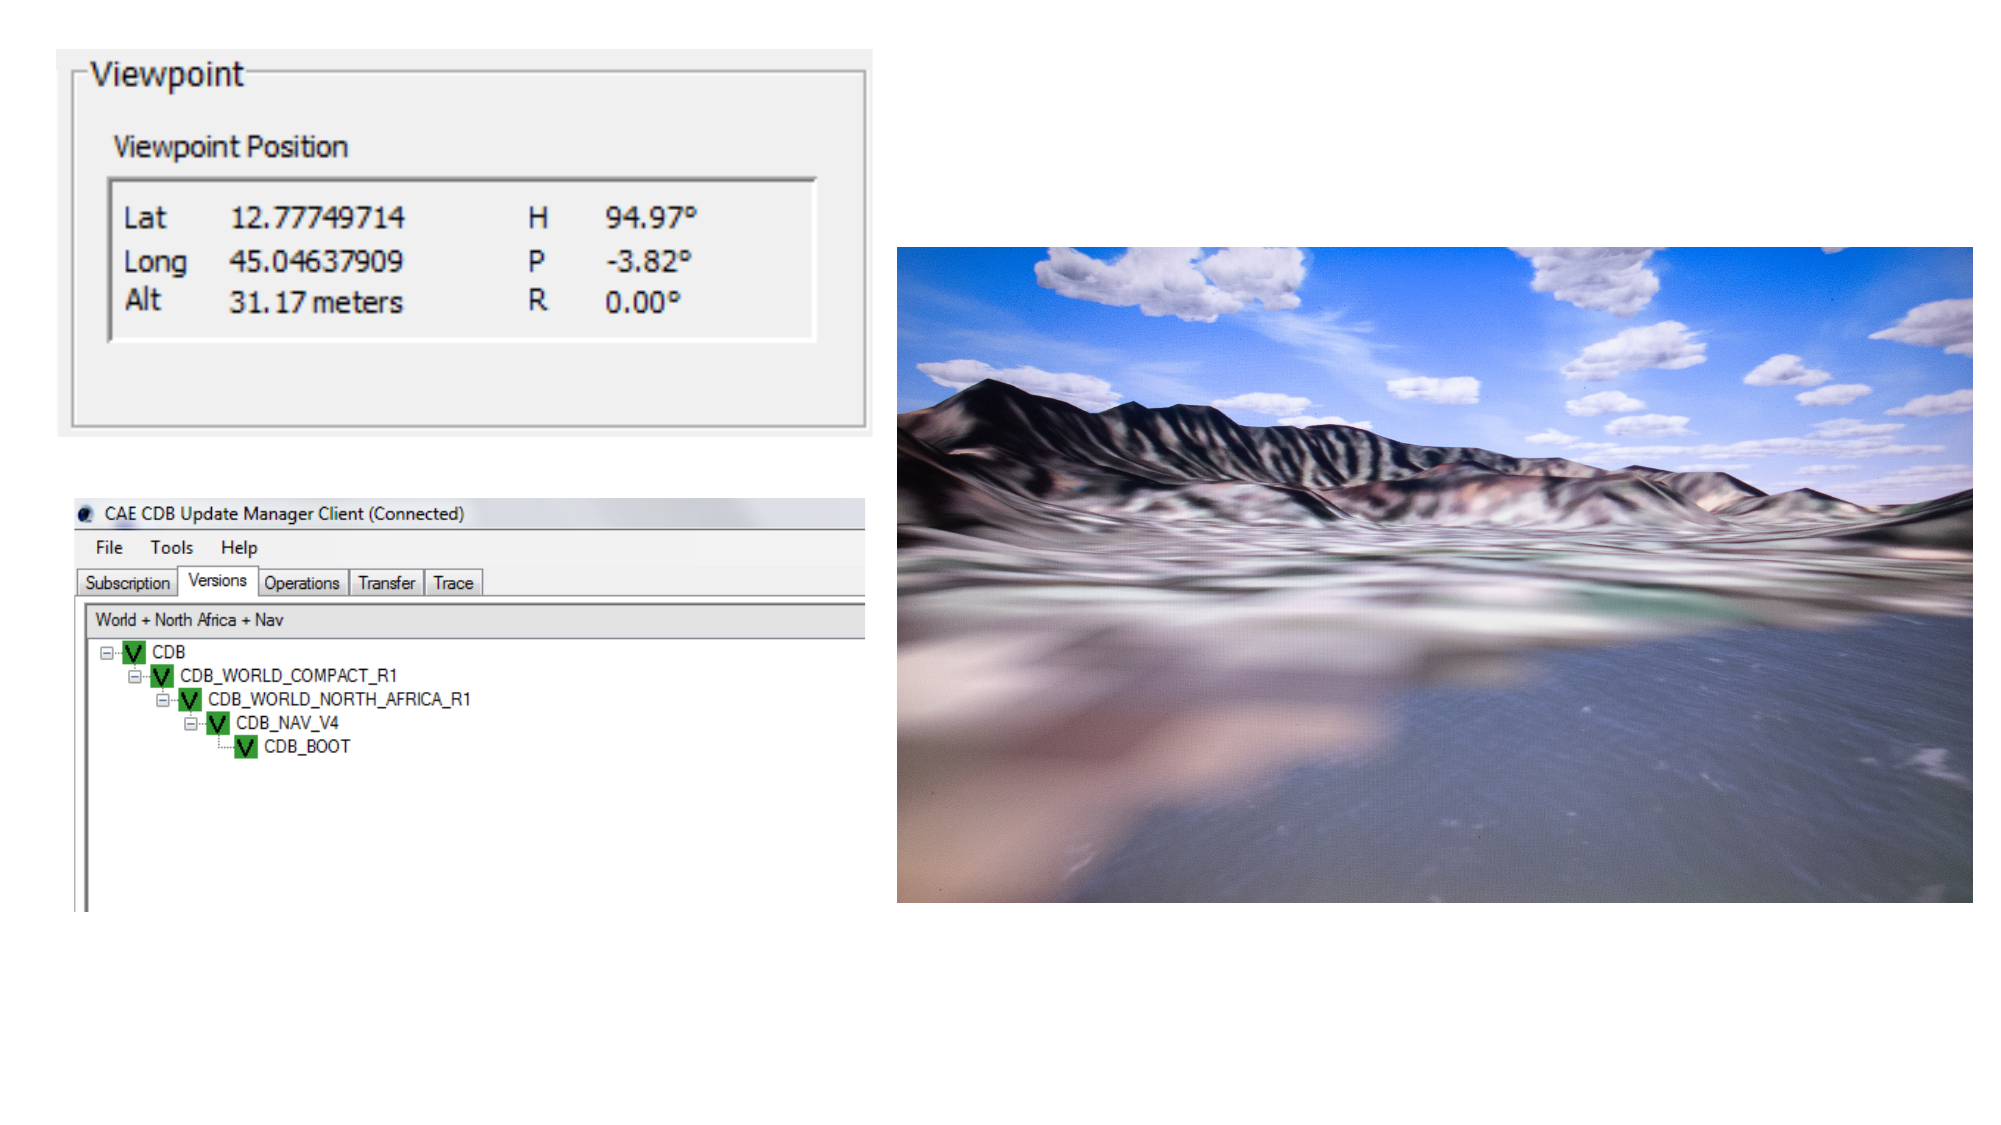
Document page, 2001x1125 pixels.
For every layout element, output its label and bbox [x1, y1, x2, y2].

picture [897, 247, 1973, 903]
picture [56, 49, 873, 437]
picture [74, 498, 866, 912]
